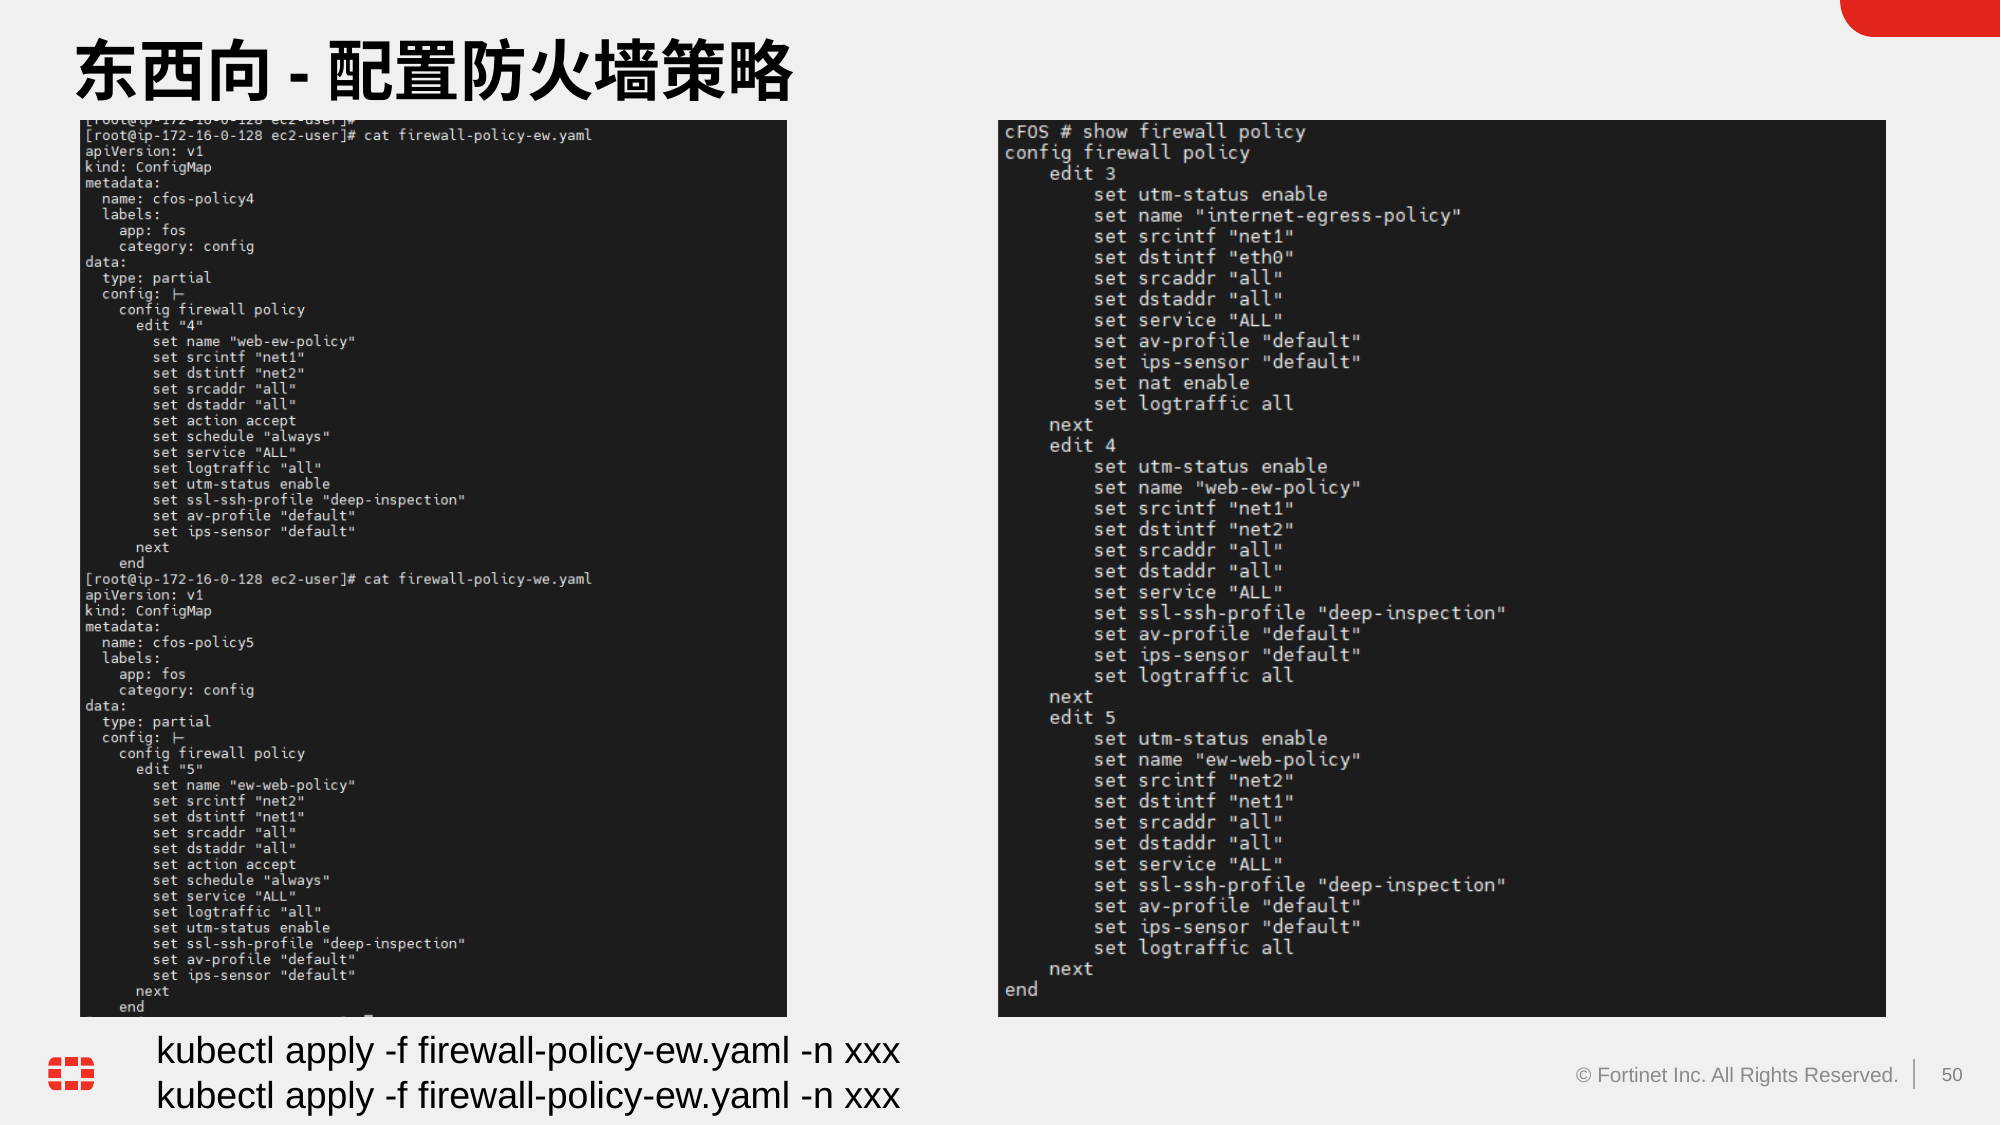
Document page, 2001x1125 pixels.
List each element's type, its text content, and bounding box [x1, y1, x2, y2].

picture [80, 120, 787, 1017]
text_box kubectl apply -f firewall-policy-ew.yaml -n xxx kubectl apply -f firewall-policy-ew.yaml -n xxx [141, 1018, 916, 1124]
title 东西向-配置防火墙策略 [57, 30, 1783, 118]
picture [997, 120, 1886, 1017]
